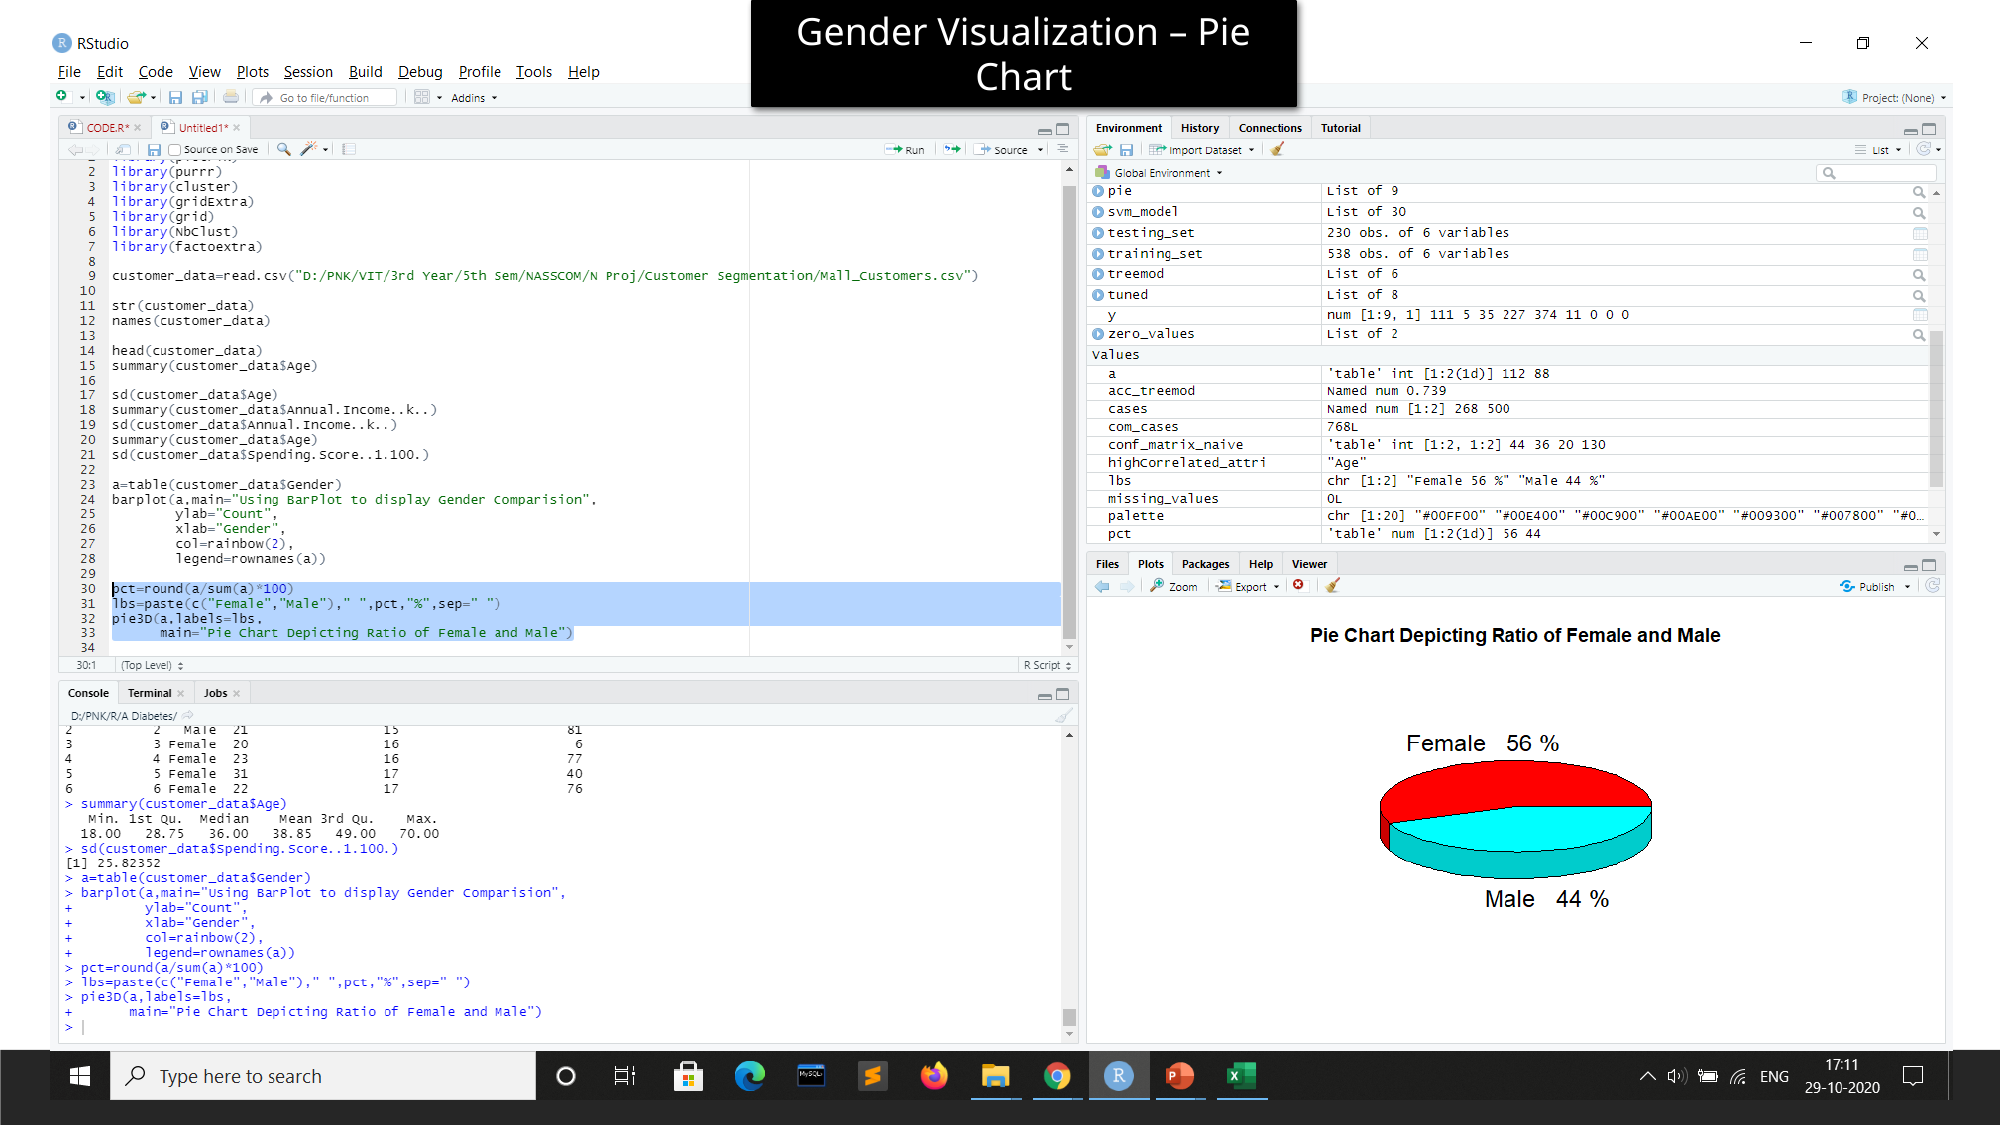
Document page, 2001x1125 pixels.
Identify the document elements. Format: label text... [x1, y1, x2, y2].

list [50, 29, 1953, 1100]
text_box Gender Visualization – Pie Chart [751, 0, 1297, 25]
